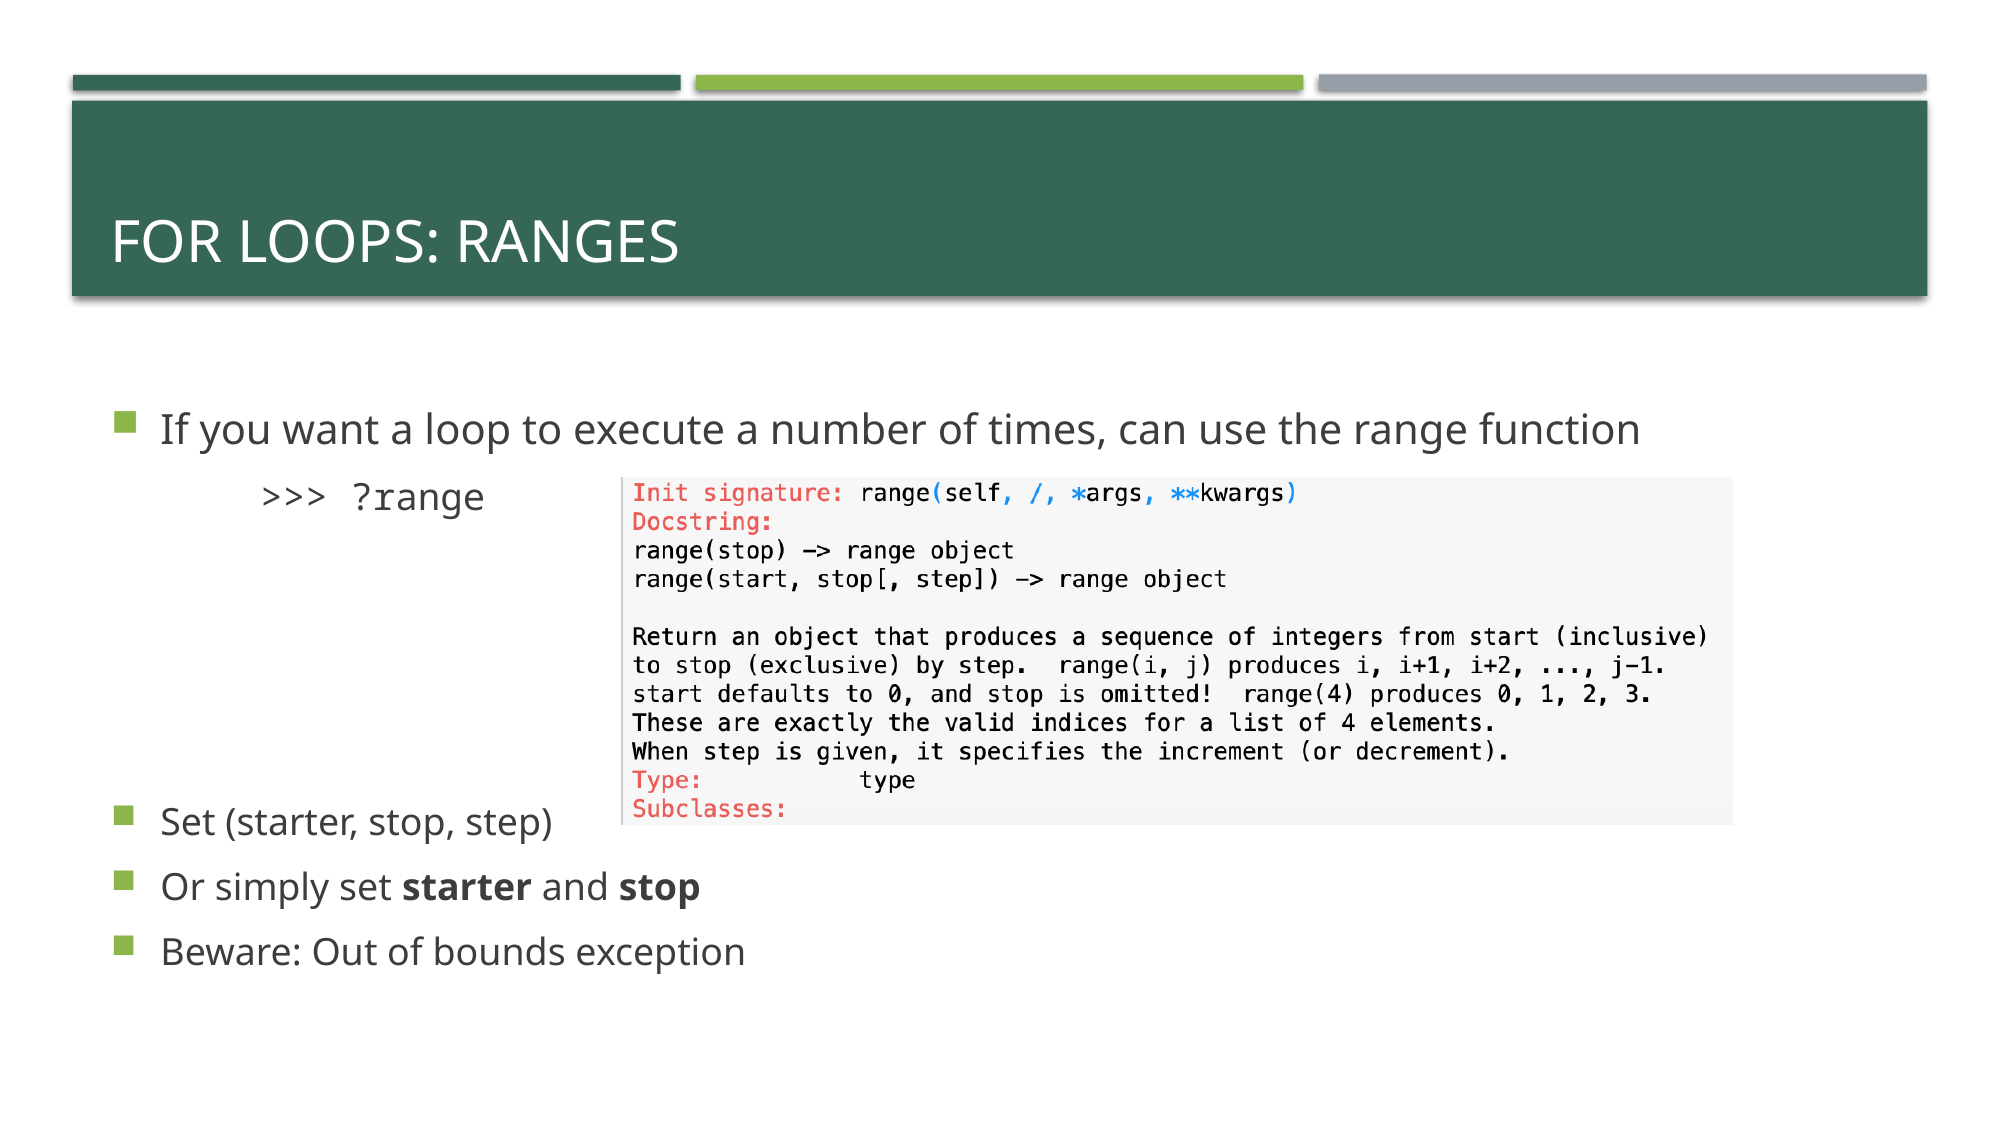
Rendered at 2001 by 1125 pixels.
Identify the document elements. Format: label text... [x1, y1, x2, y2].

picture [620, 477, 1734, 825]
title For loops: ranges [95, 115, 1905, 282]
list If you want a loop to execute a number of times, can use the range function >>> ?range Set (starter, stop, step) Or simply set starter and stop Beware: Out of bounds exception [95, 323, 1905, 1053]
